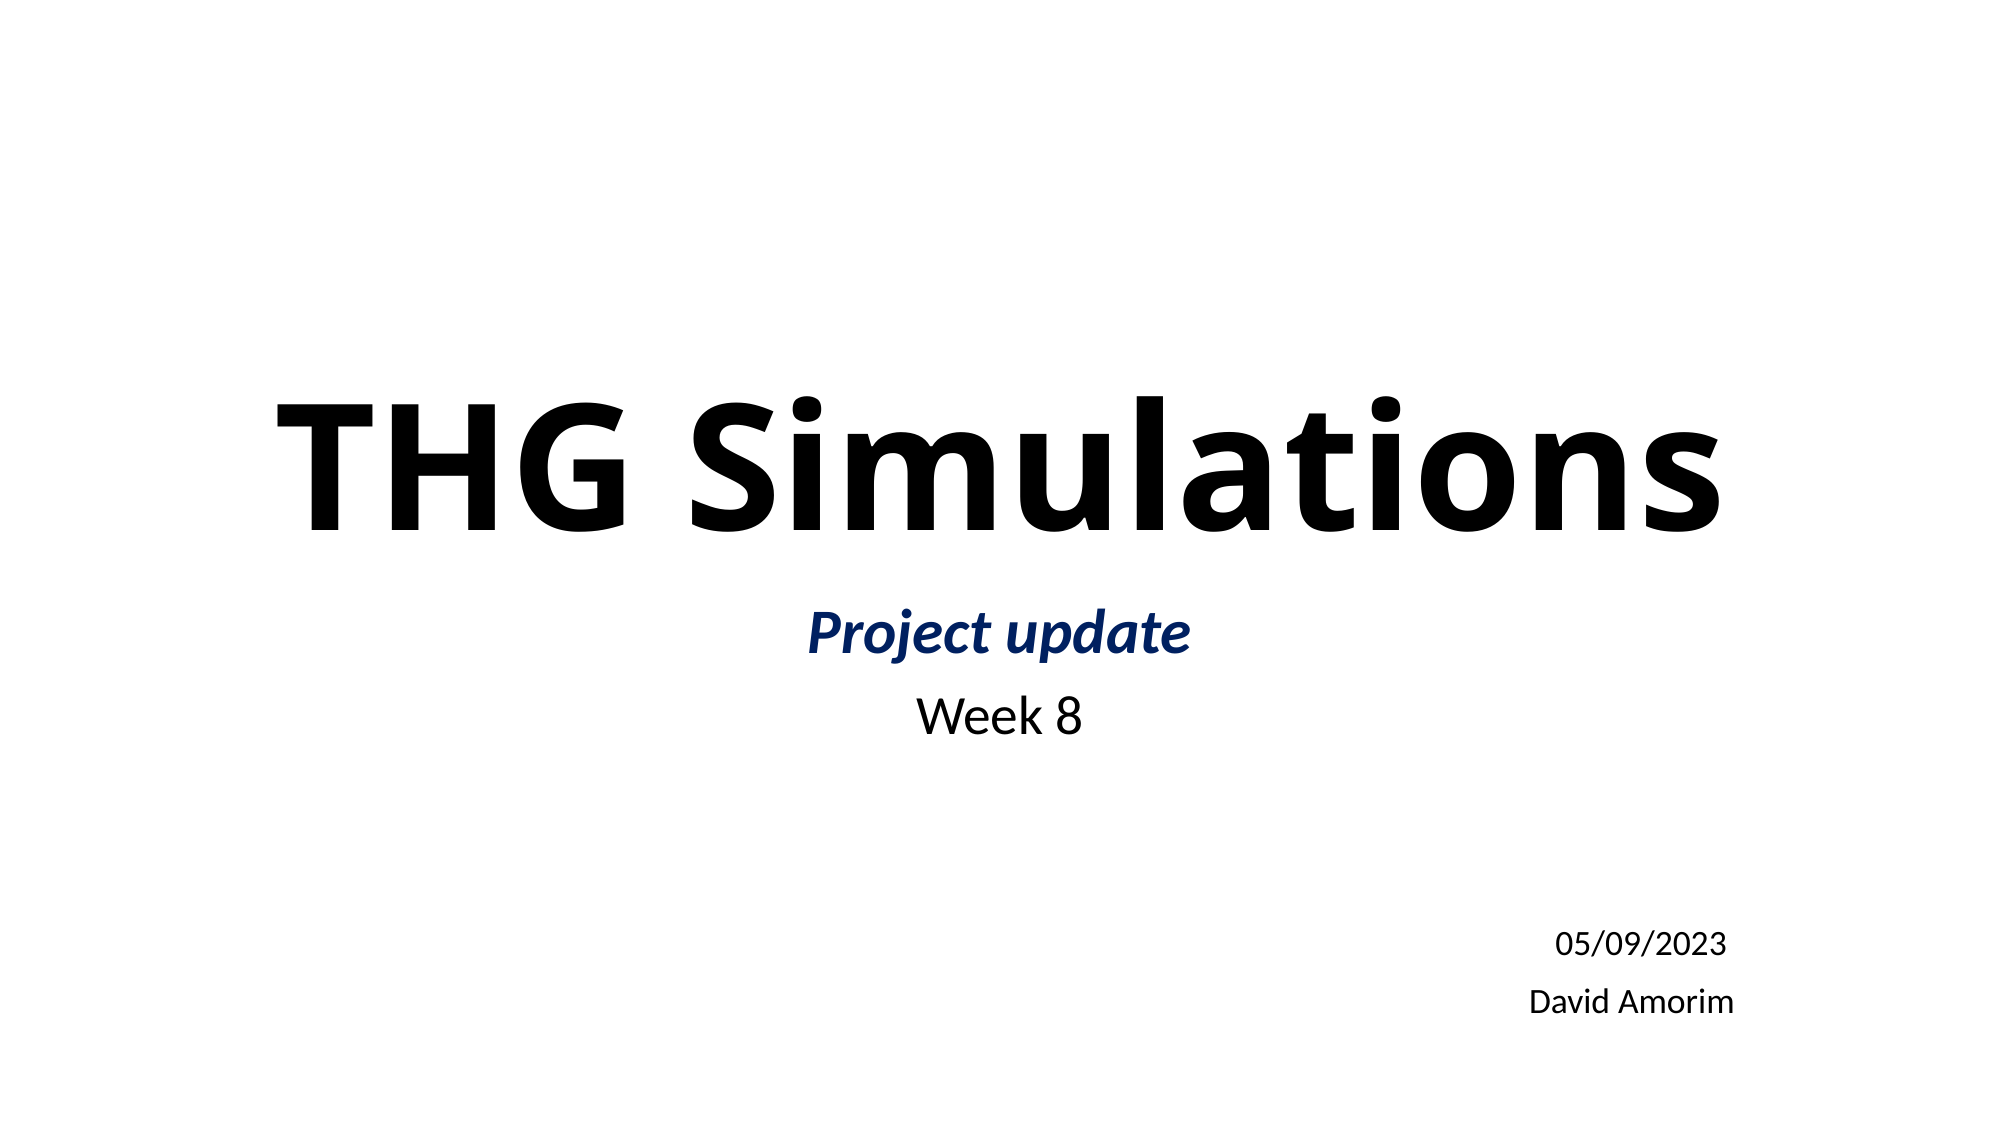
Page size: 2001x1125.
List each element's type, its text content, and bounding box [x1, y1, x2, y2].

title THG Simulations [249, 184, 1750, 576]
subtitle Project update Week 8 05/09/2023 David Amorim [249, 590, 1750, 1033]
